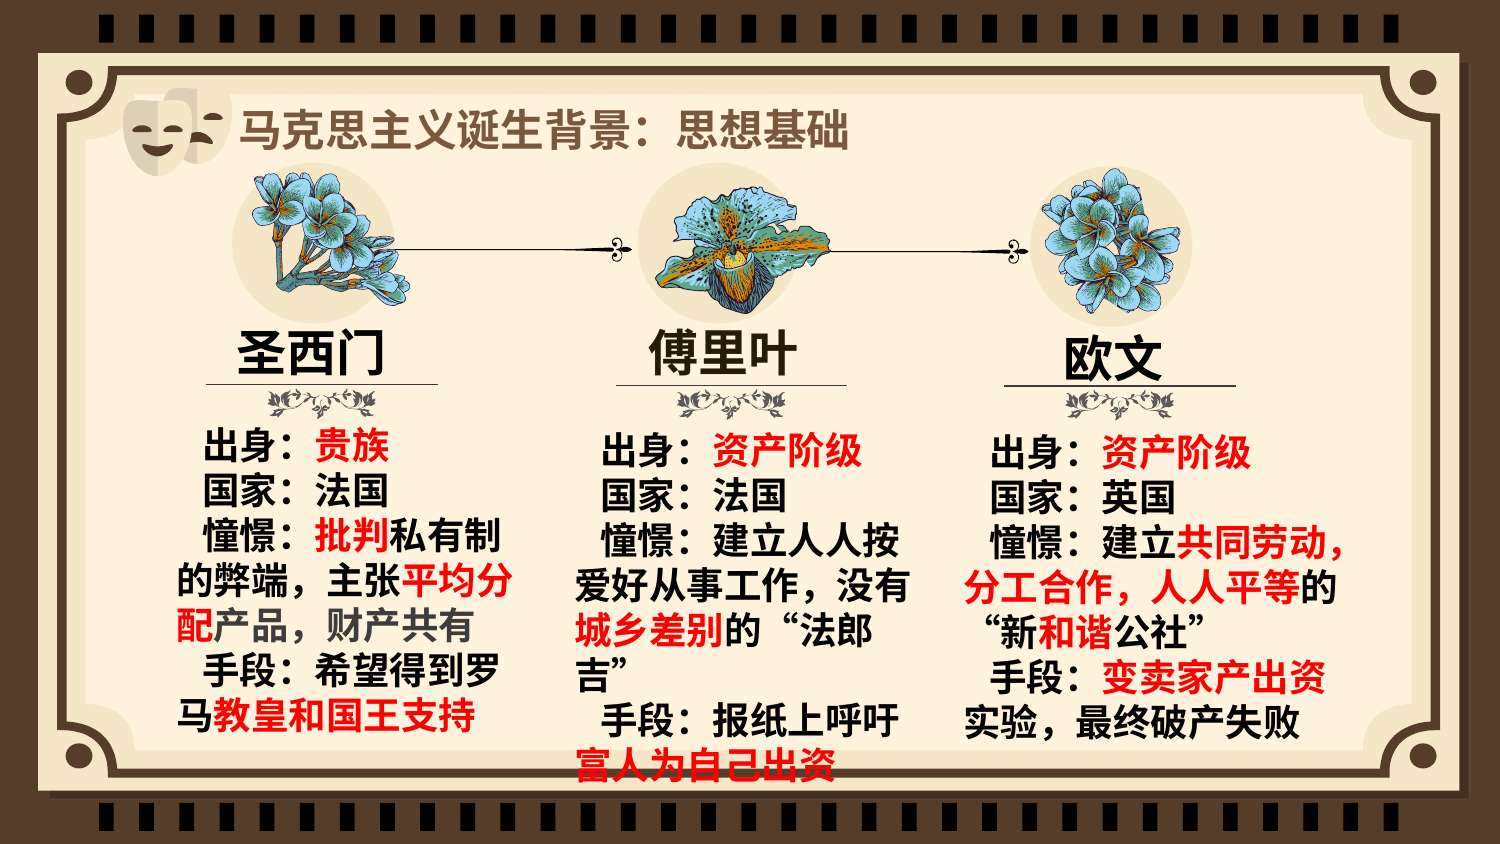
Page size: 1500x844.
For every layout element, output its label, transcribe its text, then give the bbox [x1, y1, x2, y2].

text_box 出身：资产阶级 国家：法国 憧憬：建立人人按爱好从事工作，没有城乡差别的“法郎吉” 手段：报纸上呼吁富人为自己出资 [559, 430, 936, 795]
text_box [206, 162, 1236, 421]
title 马克思主义诞生背景：思想基础 [223, 84, 1052, 161]
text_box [122, 87, 233, 177]
text_box 出身：资产阶级 国家：英国 憧憬：建立共同劳动，分工合作，人人平等的“新和谐公社” 手段：变卖家产出资实验，最终破产失败 [948, 421, 1371, 752]
text_box 出身：贵族 国家：法国 憧憬：批判私有制的弊端，主张平均分配产品，财产共有 手段：希望得到罗马教皇和国王支持 [161, 414, 538, 744]
